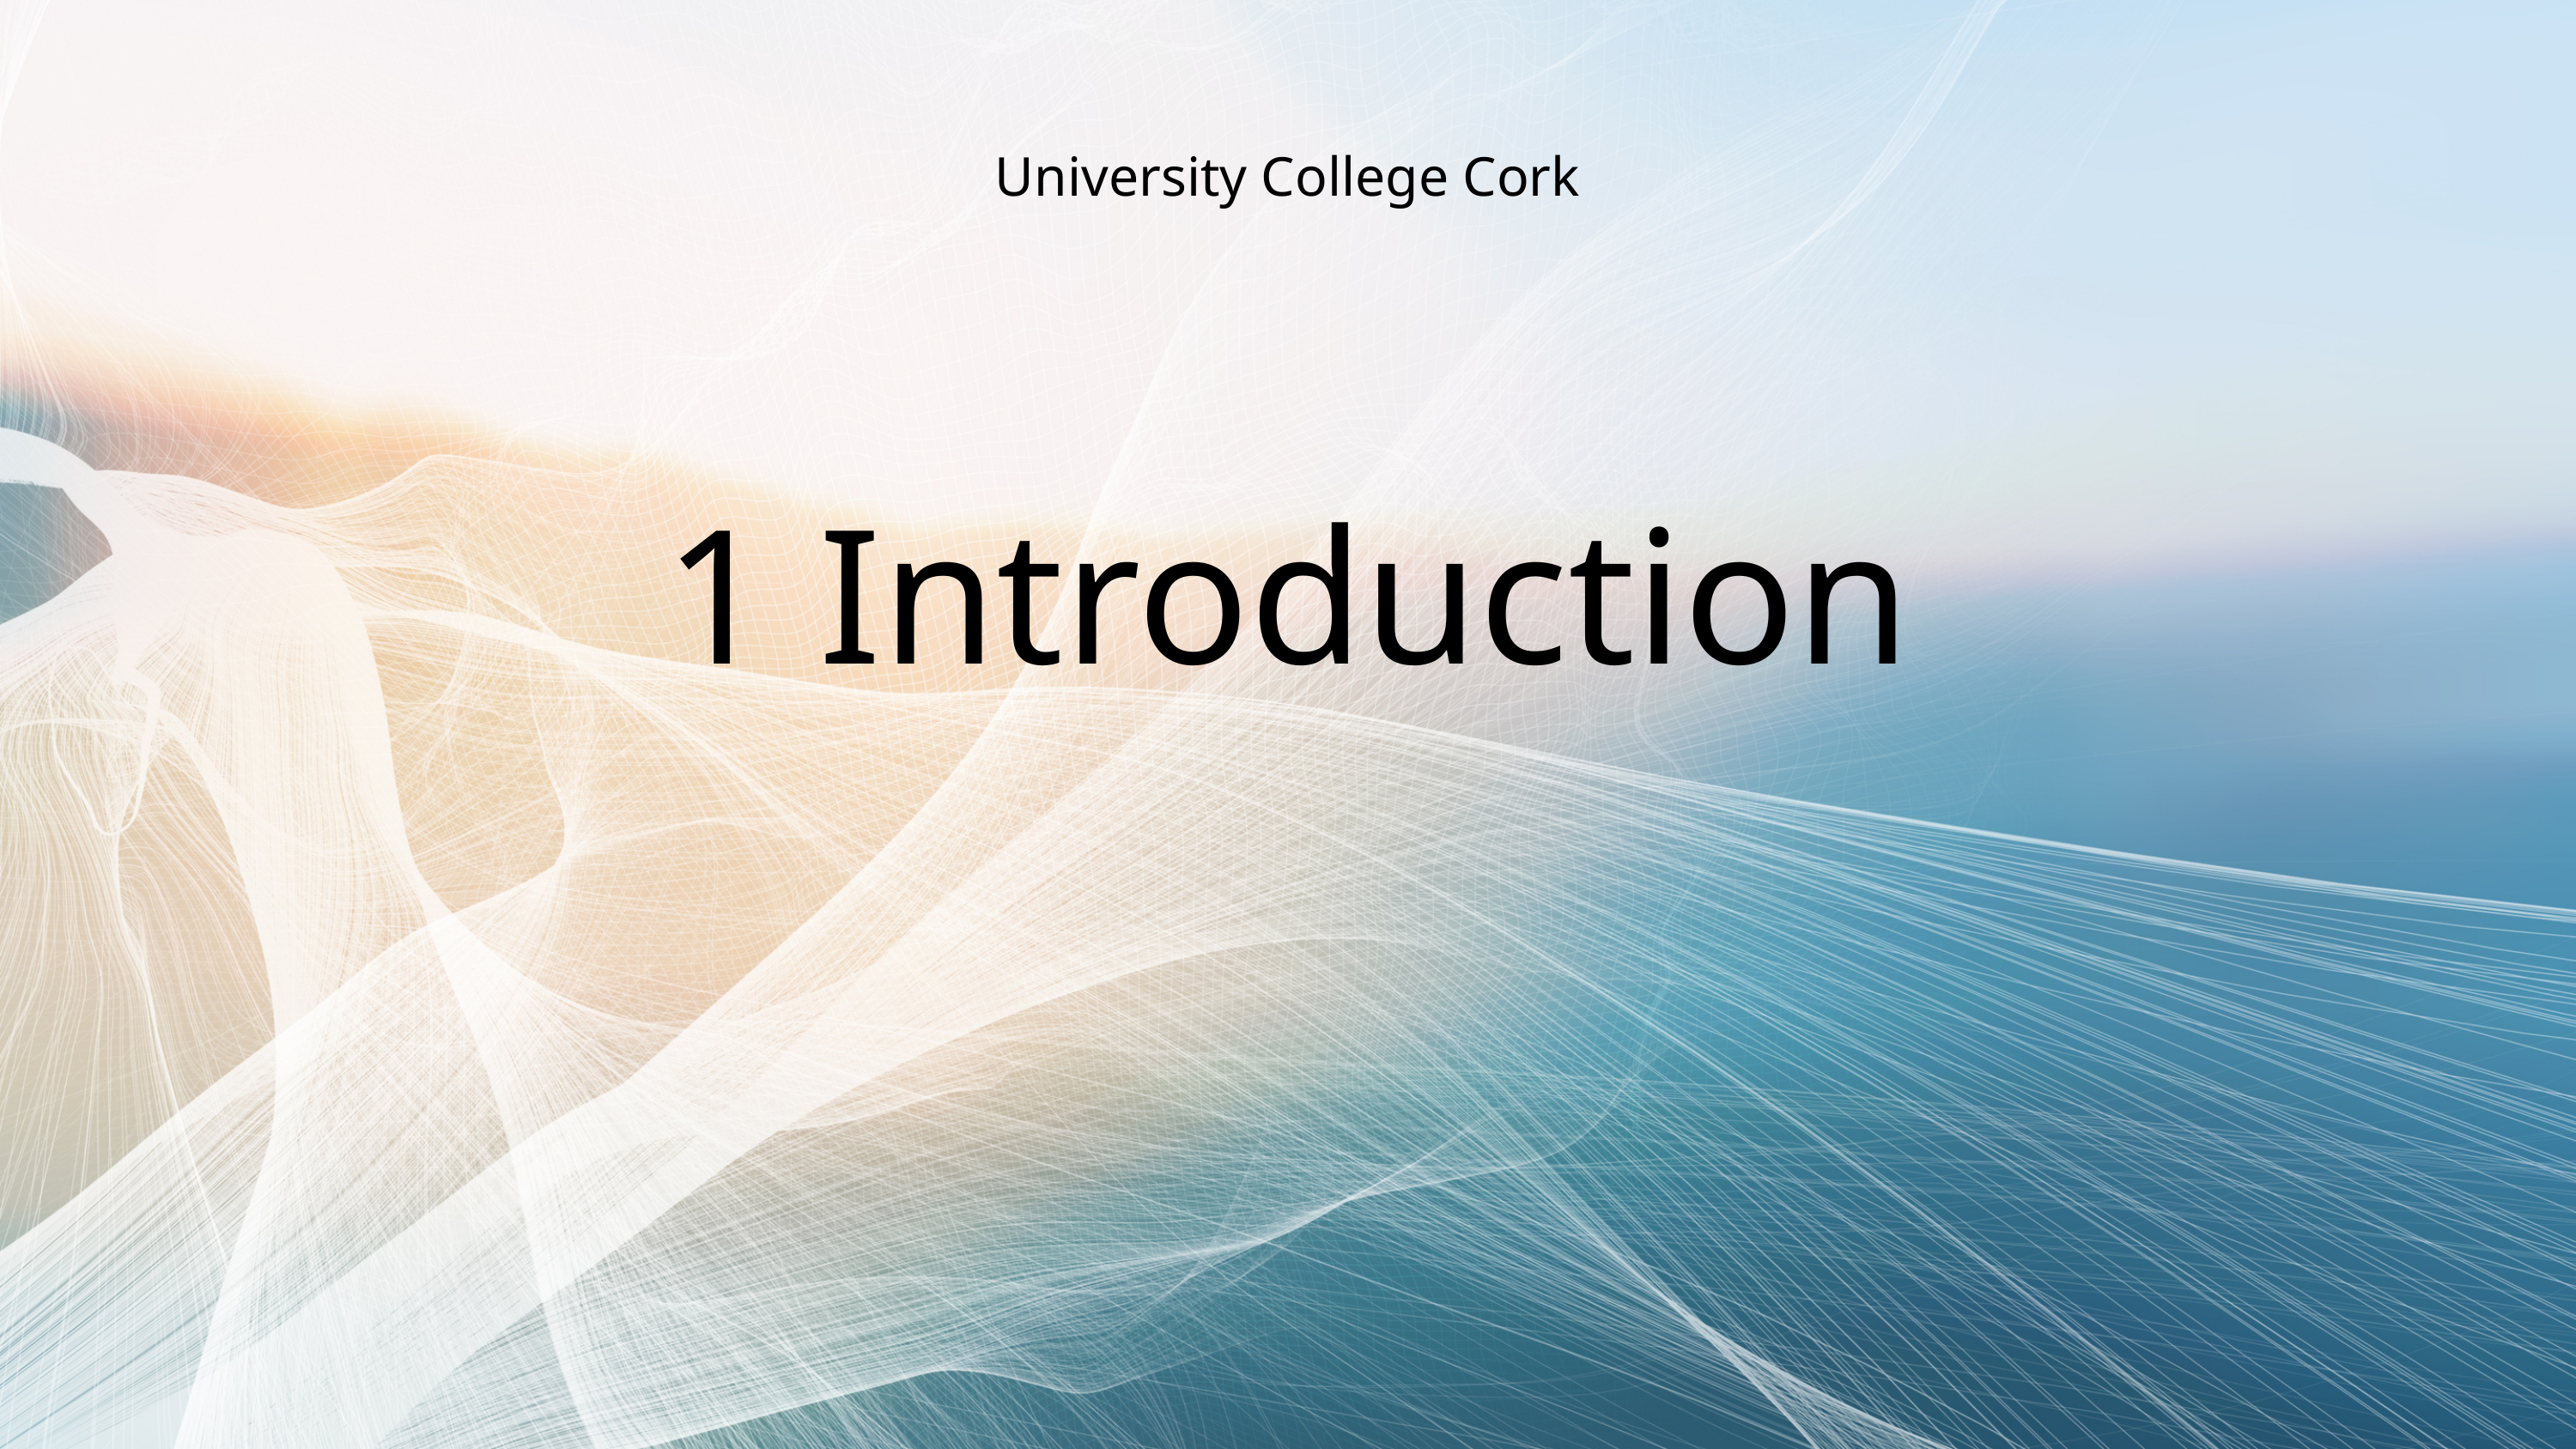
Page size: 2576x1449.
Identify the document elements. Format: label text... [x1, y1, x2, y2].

text_box 1 Introduction [462, 515, 2114, 702]
text_box [0, 0, 2576, 1449]
text_box University College Cork [462, 153, 2114, 208]
